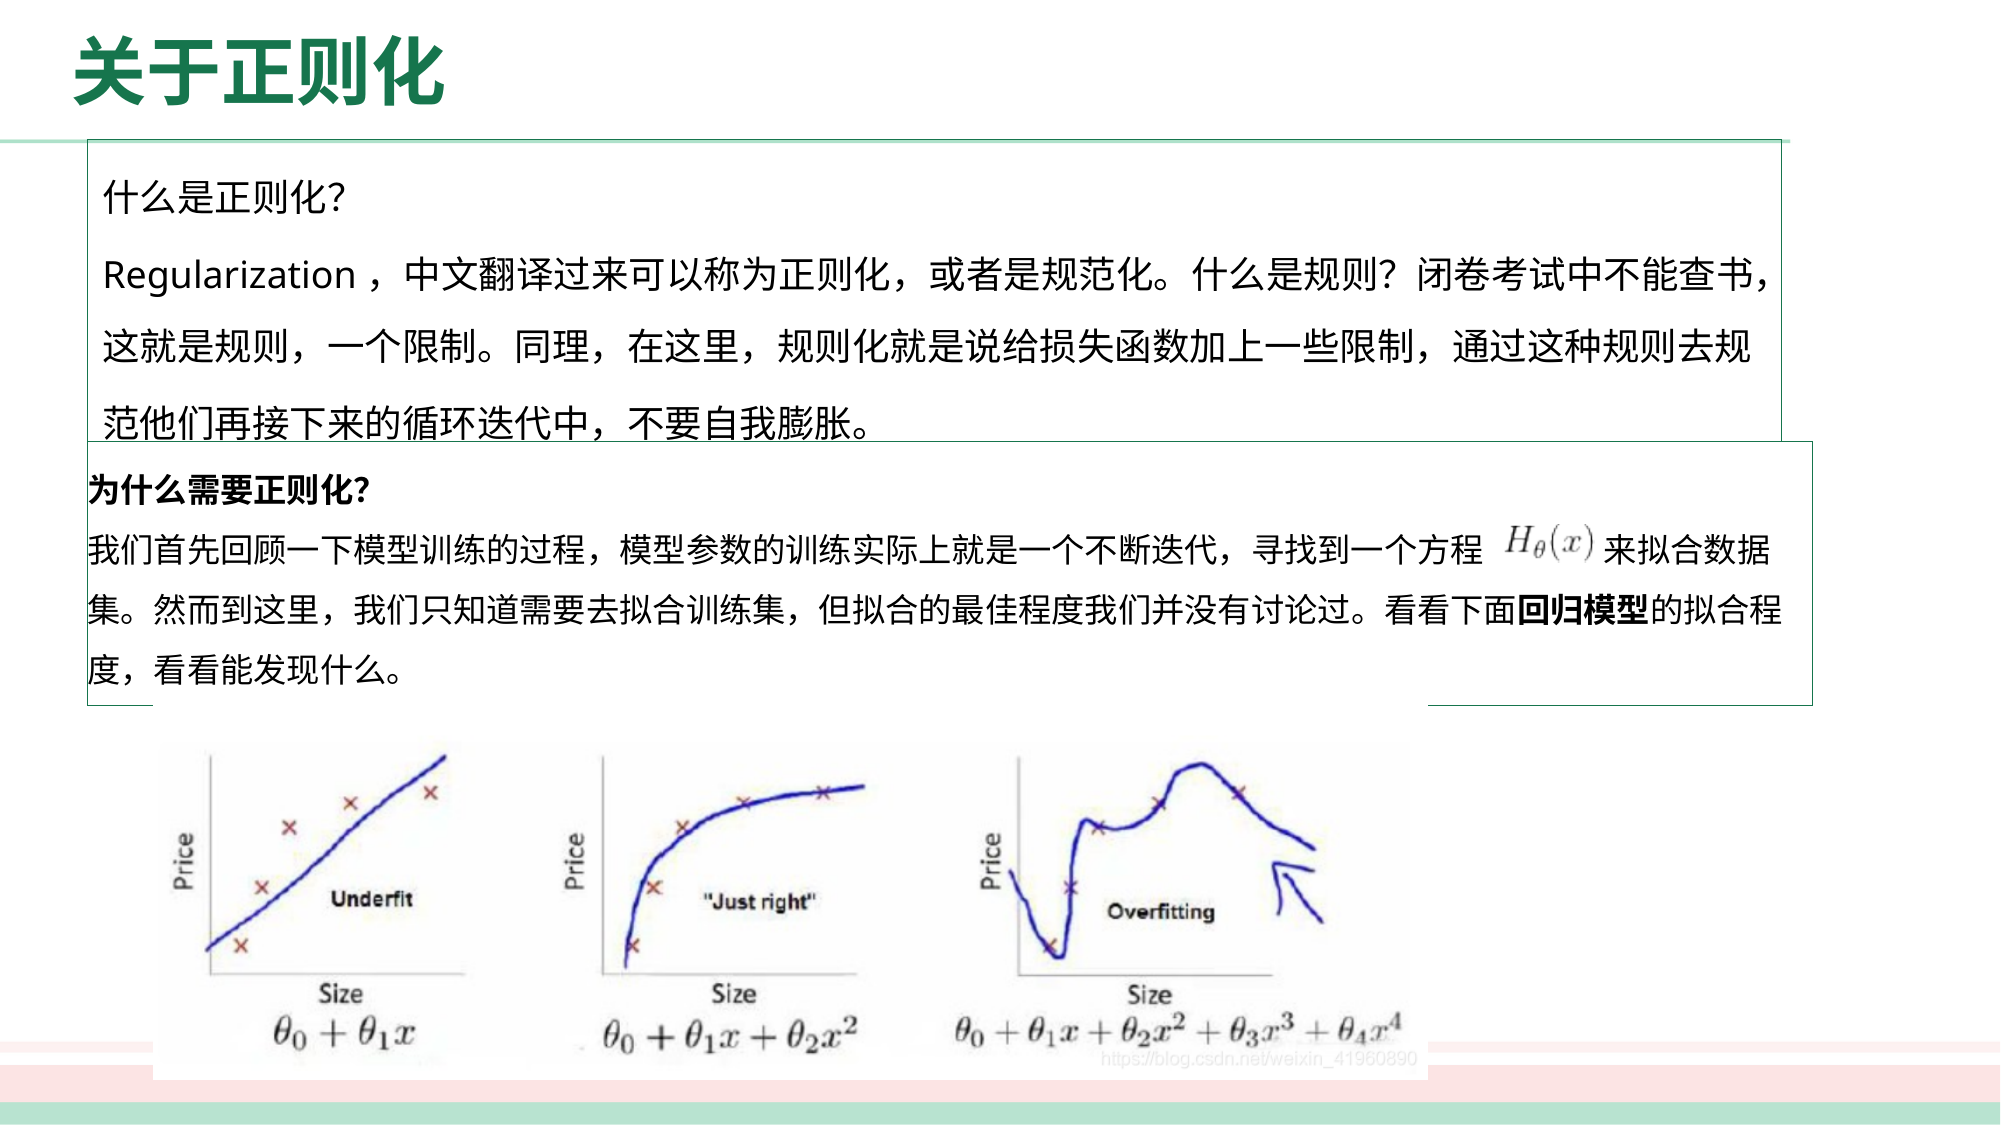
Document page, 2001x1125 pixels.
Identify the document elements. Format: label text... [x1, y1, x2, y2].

text_box 什么是正则化？ Regularization，中文翻译过来可以称为正则化，或者是规范化。什么是规则？闭卷考试中不能查书，这就是规则，一个限制。同理，在这里，规则化就是说给损失函数加上一些限制，通过这种规则去规范他们再接下来的循环迭代中，不要自我膨胀。 [87, 139, 1782, 441]
picture [0, 0, 2001, 1125]
title 关于正则化 [56, 11, 1782, 140]
text_box 为什么需要正则化？ 我们首先回顾一下模型训练的过程，模型参数的训练实际上就是一个不断迭代，寻找到一个方程 来拟合数据集。然而到这里，我们只知道需要去拟合训练集，但拟合的最佳程度我们并没有讨论过。看看下面回归模型的拟合程度，看看能发现什么。 [87, 441, 1813, 706]
